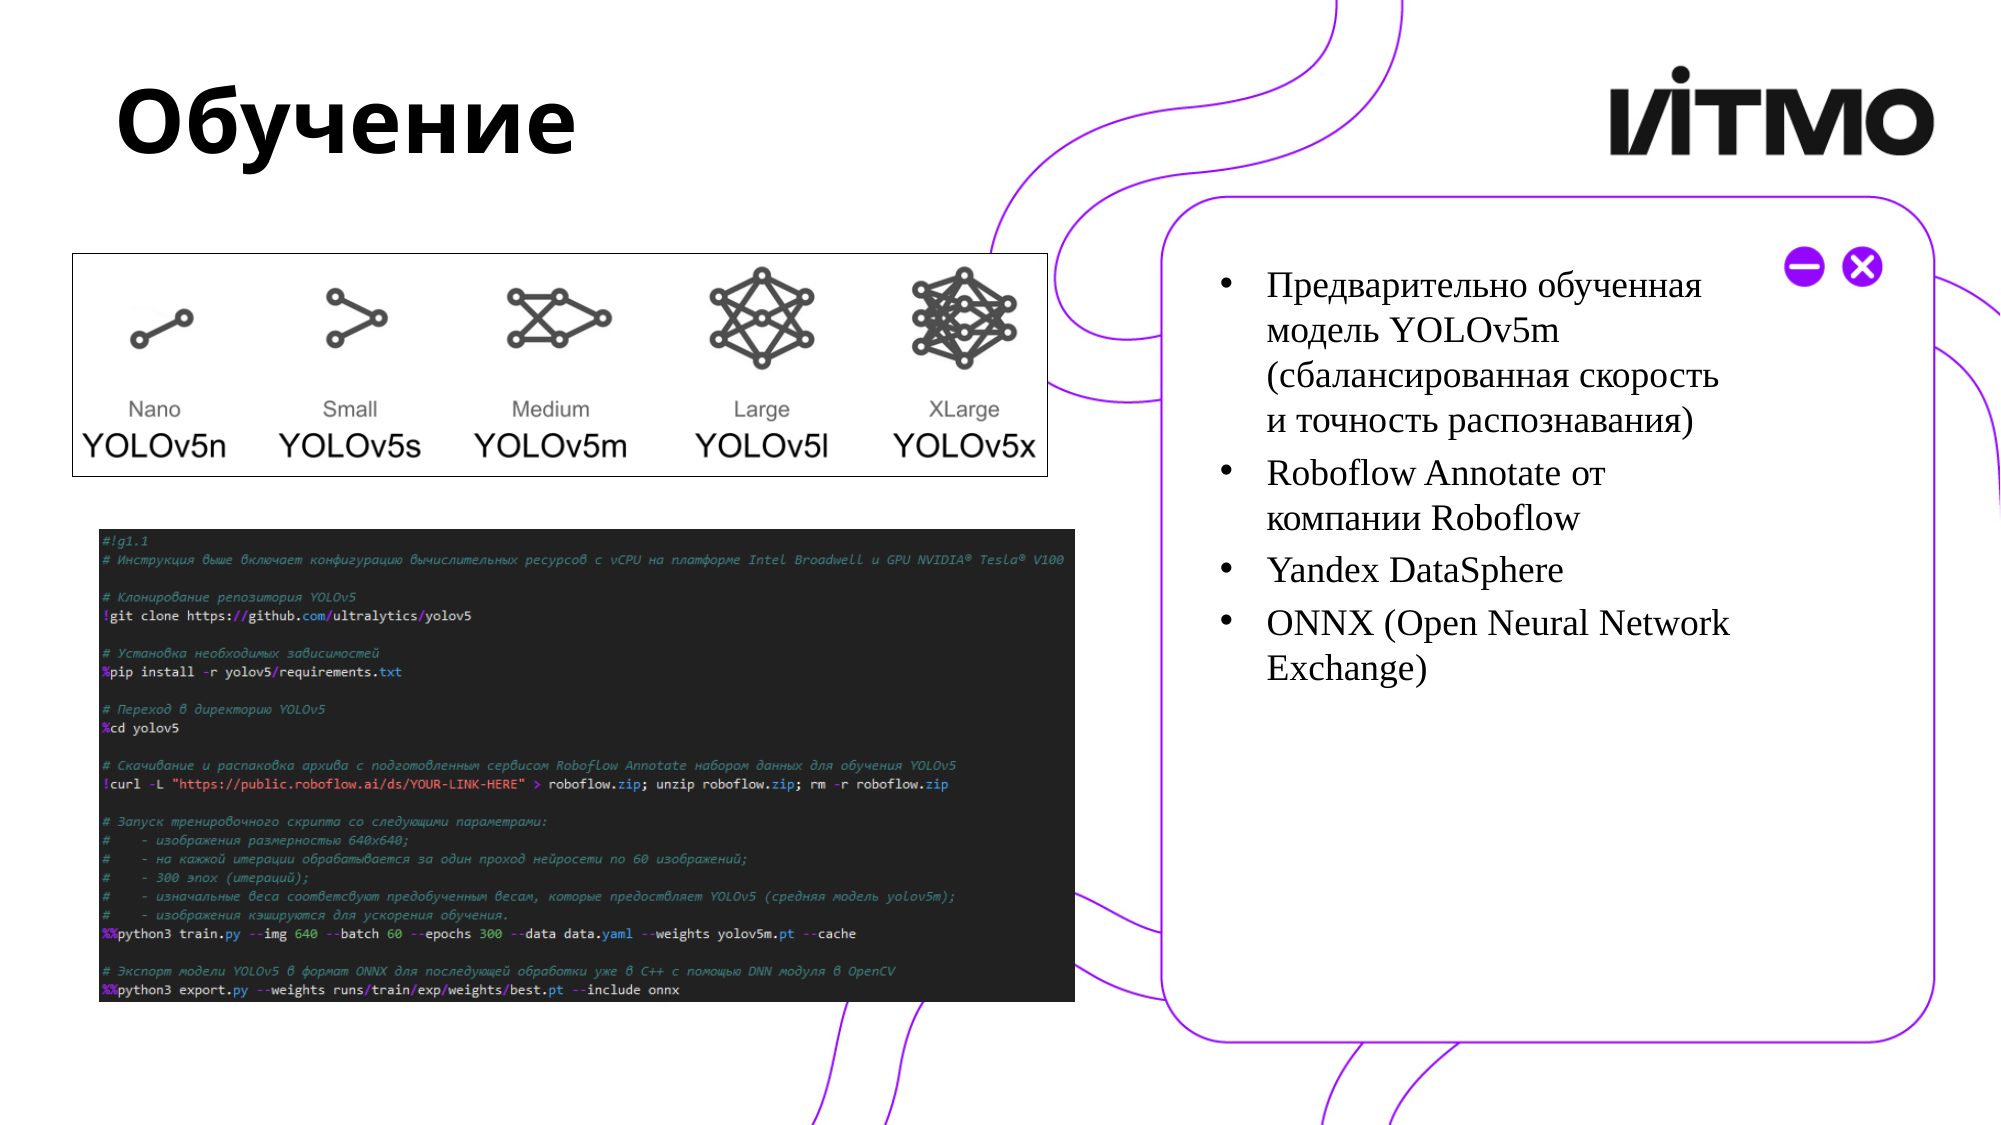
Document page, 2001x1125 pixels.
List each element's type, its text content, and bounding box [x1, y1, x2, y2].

list Предварительно обученная модель YOLOv5m (сбалансированная скорость и точность распознавания) Roboflow Annotate от компании Roboflow Yandex DataSphere ONNX (Open Neural Network Exchange) [1204, 252, 1759, 1002]
picture [0, 0, 2001, 1125]
title Обучение [99, 67, 1477, 183]
